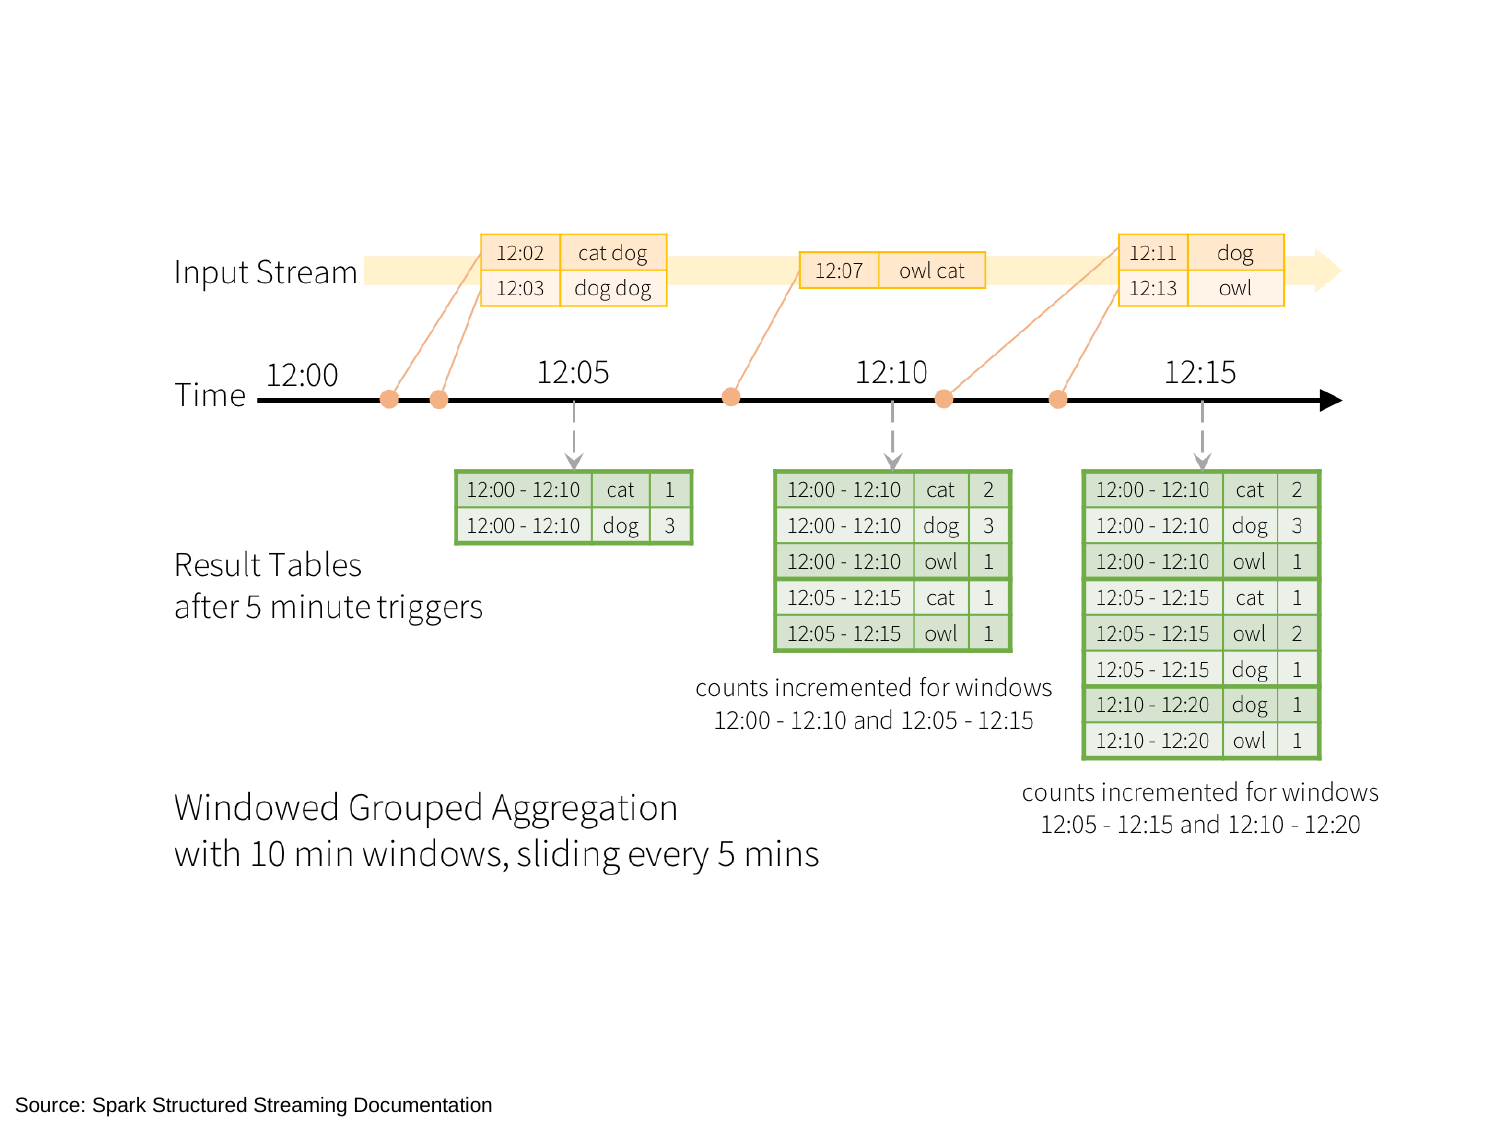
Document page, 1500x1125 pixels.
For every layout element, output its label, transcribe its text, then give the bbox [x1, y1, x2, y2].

text_box Source: Spark Structured Streaming Documentation [0, 1084, 663, 1125]
picture [0, 174, 1500, 947]
